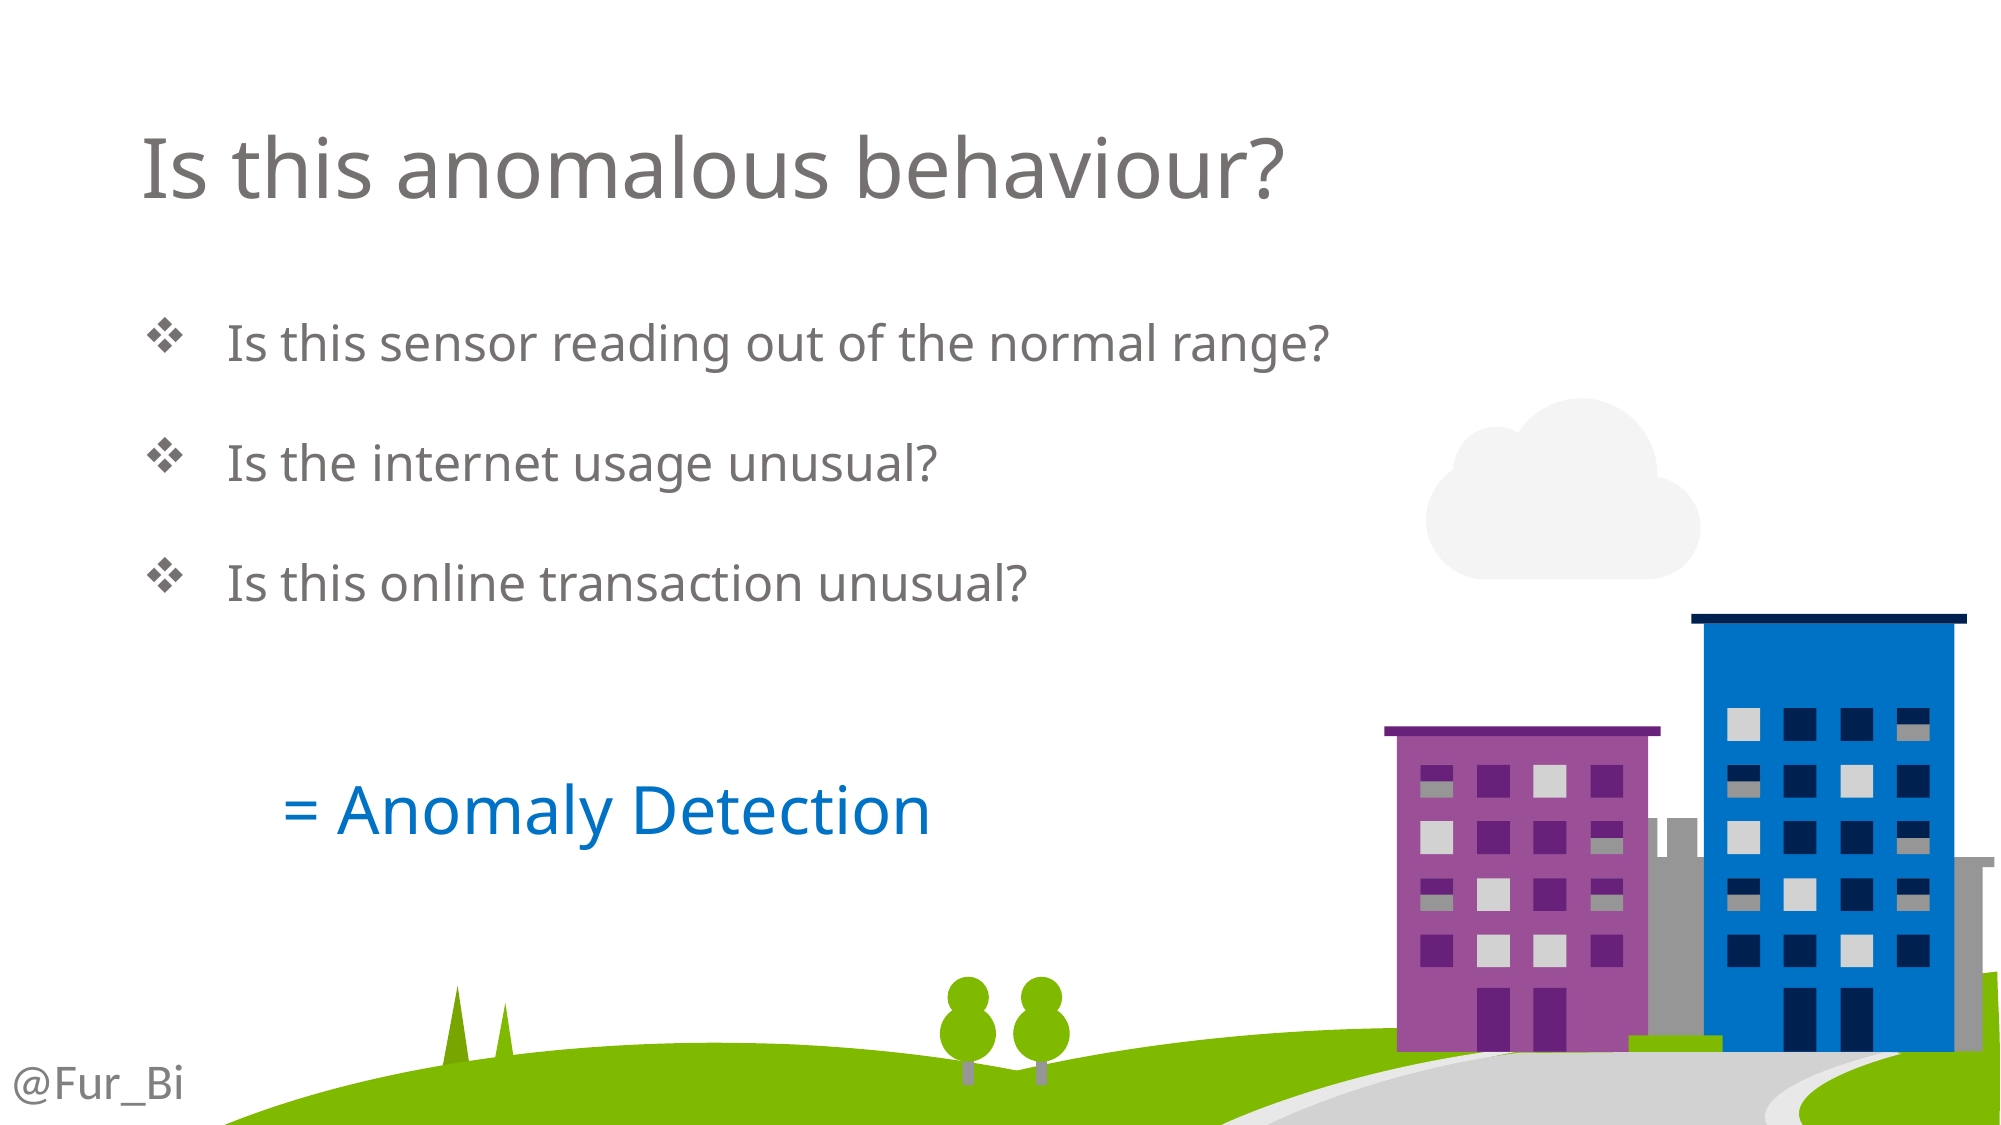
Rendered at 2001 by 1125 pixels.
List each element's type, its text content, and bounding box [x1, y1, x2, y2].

text_box Is this anomalous behaviour? [126, 108, 1367, 223]
text_box @Fur_Bi [0, 1042, 224, 1117]
text_box Is this sensor reading out of the normal range? Is the internet usage unusual? Is this online transaction unusual? [127, 304, 1381, 739]
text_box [224, 398, 2000, 1125]
